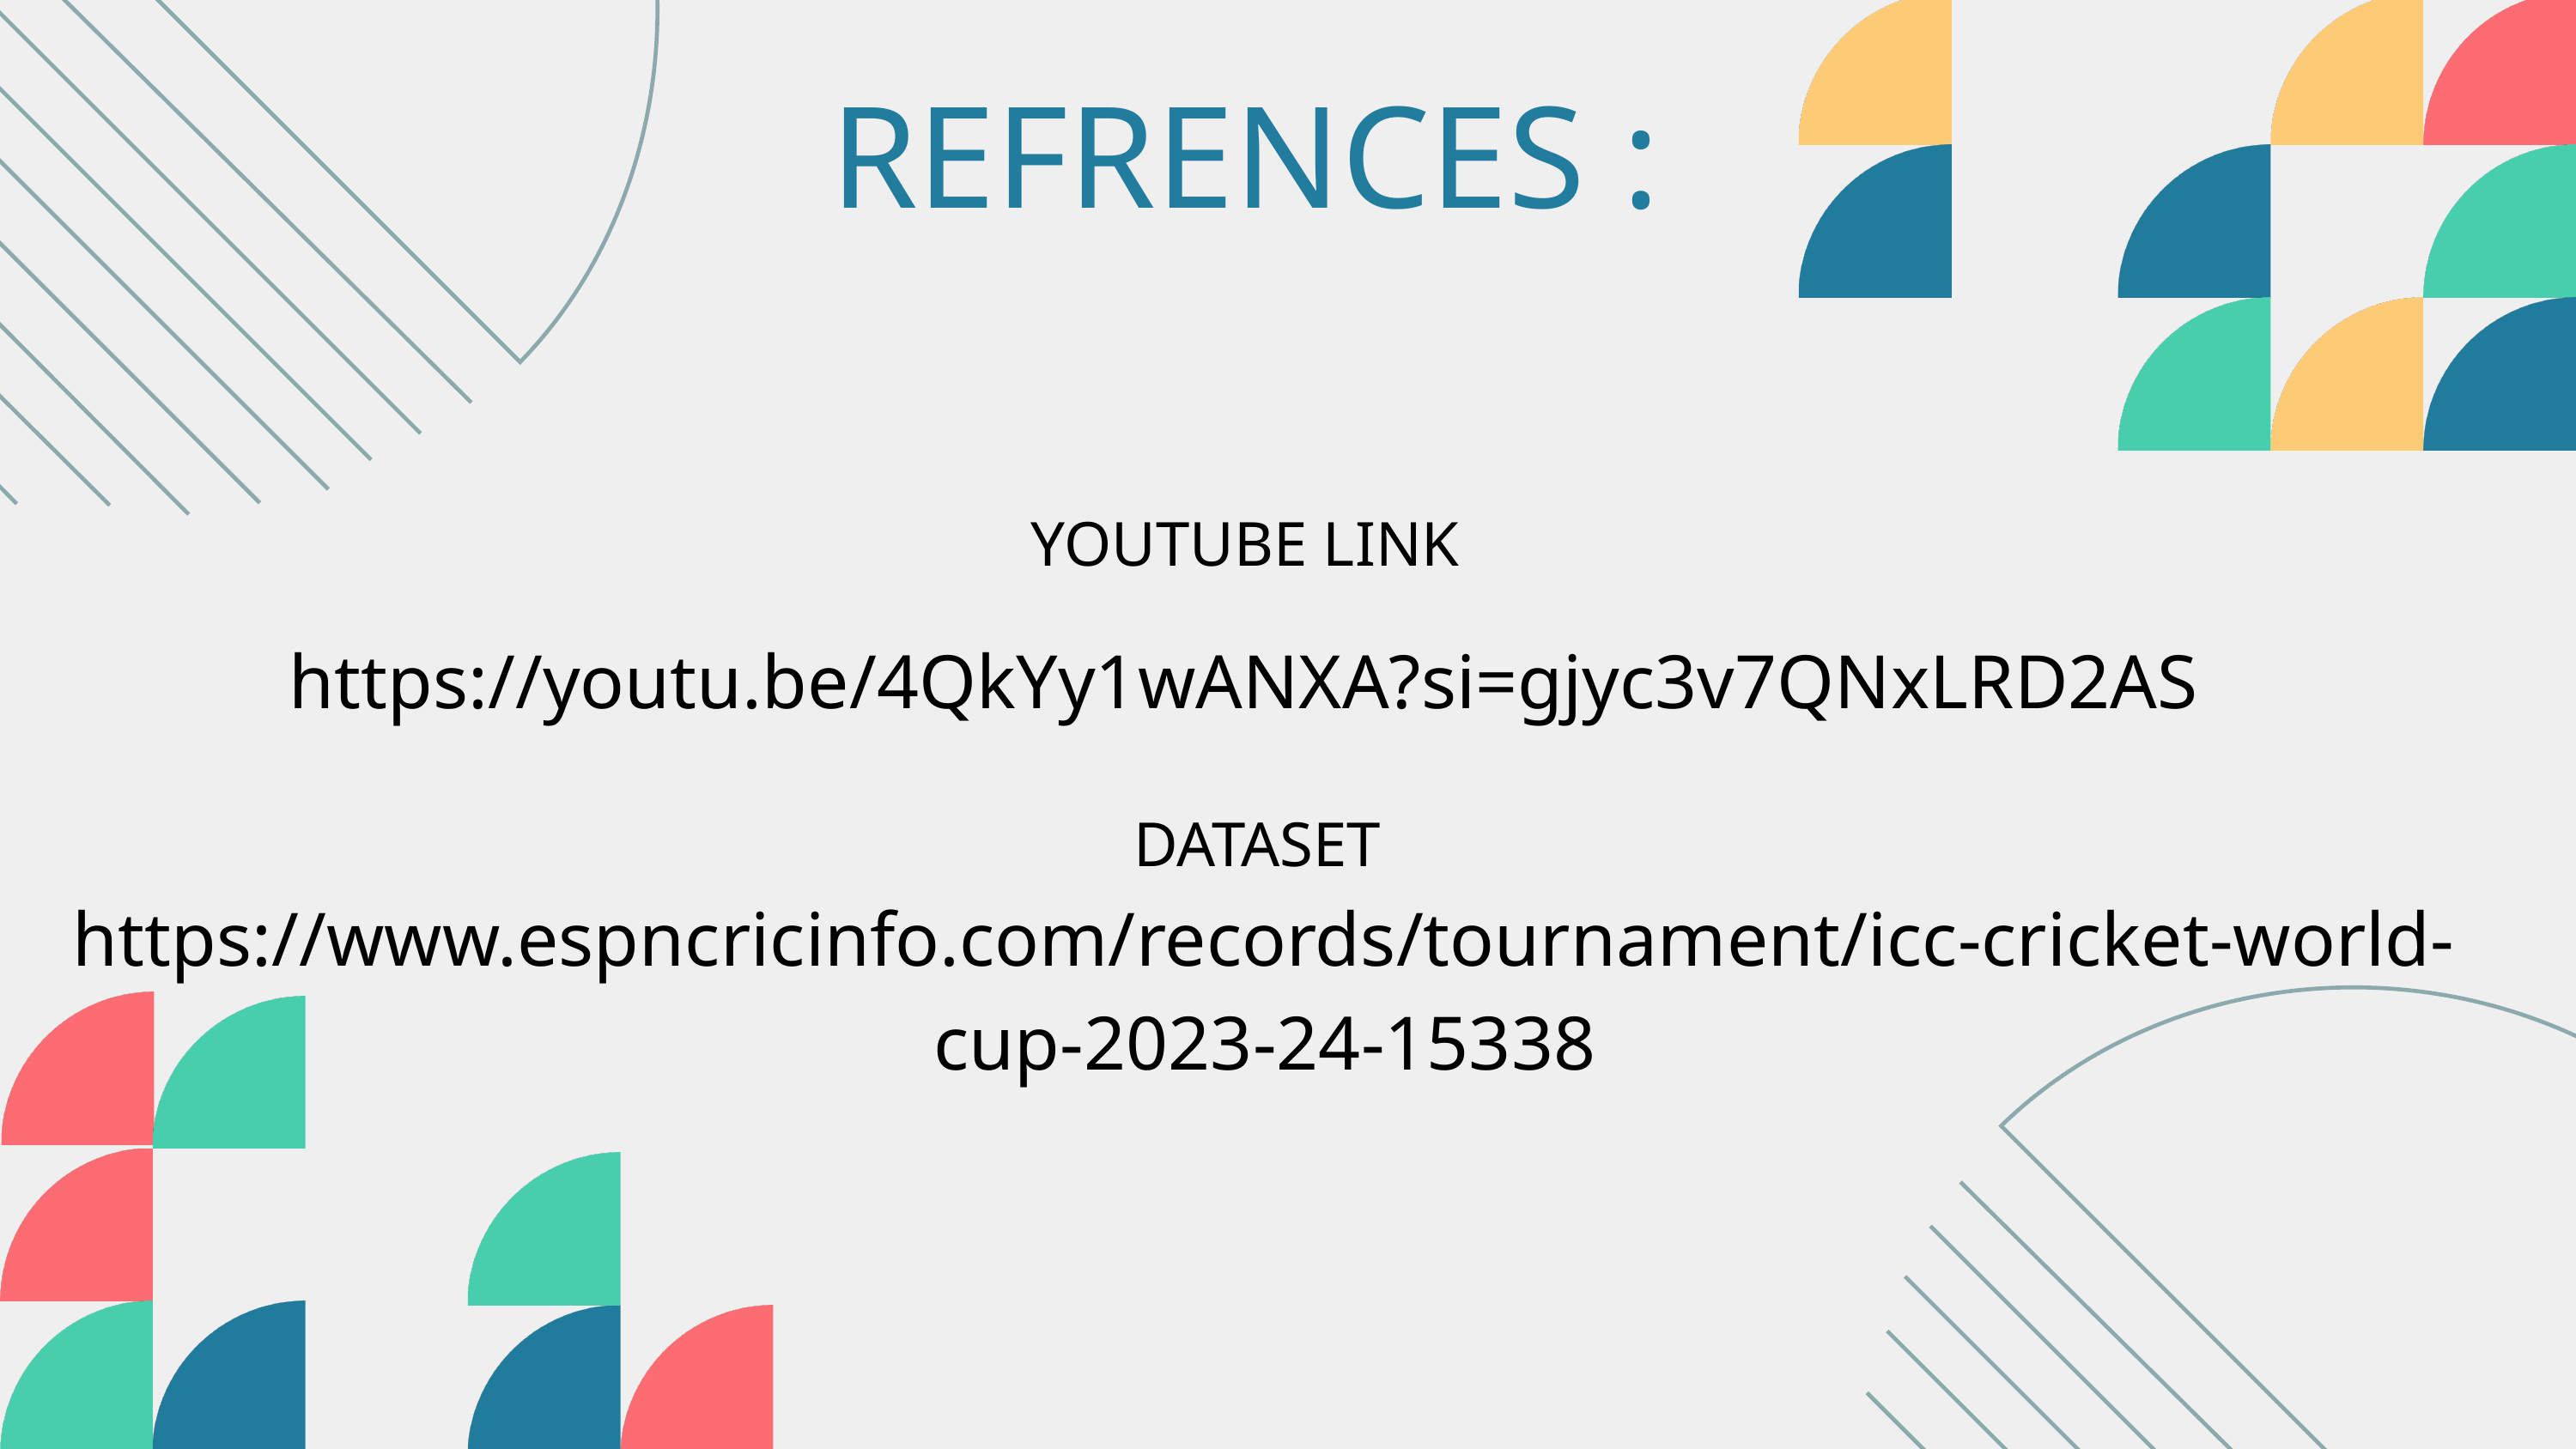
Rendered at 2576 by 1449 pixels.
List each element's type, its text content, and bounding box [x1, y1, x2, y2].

text_box [2424, 297, 2576, 451]
text_box https://youtu.be/4QkYy1wANXA?si=gjyc3v7QNxLRD2AS [259, 620, 2230, 724]
text_box [152, 1085, 306, 1149]
text_box [467, 1306, 620, 1449]
text_box [2423, 144, 2576, 297]
text_box [2270, 0, 2424, 145]
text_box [2025, 1066, 2576, 1449]
text_box [1798, 144, 1952, 298]
text_box [0, 1300, 152, 1449]
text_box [0, 0, 851, 67]
text_box [2424, 0, 2576, 144]
text_box https://www.espncricinfo.com/records/tournament/icc-cricket-world-cup-2023-24-15338 [20, 877, 2511, 1085]
text_box [467, 1152, 621, 1306]
text_box DATASET [453, 793, 2078, 877]
text_box REFRENCES : [657, 95, 1798, 236]
text_box [620, 1305, 774, 1449]
text_box [1, 991, 152, 1145]
text_box [2117, 297, 2271, 451]
text_box [1798, 0, 1952, 144]
text_box [2271, 297, 2424, 451]
text_box YOUTUBE LINK [433, 493, 2057, 579]
text_box [0, 1149, 153, 1300]
text_box [2117, 144, 2271, 297]
text_box [152, 1300, 306, 1449]
